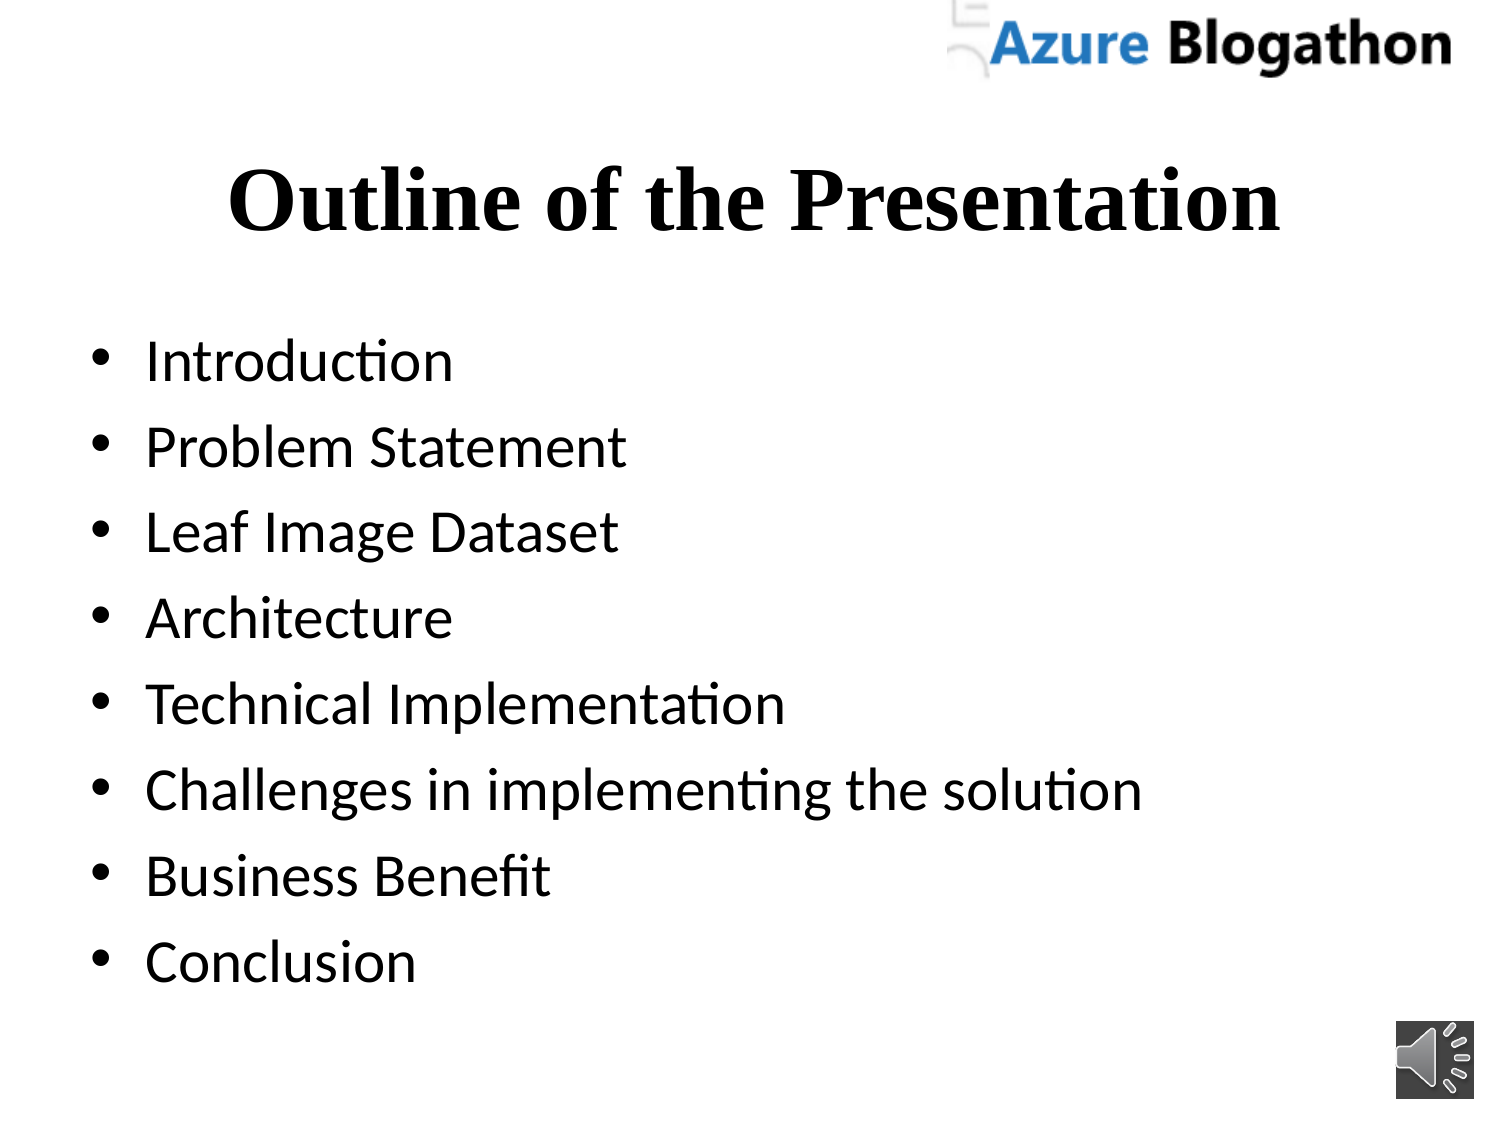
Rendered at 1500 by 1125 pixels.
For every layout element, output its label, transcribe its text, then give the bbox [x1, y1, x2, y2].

title Outline of the Presentation [79, 99, 1430, 288]
list Introduction Problem Statement Leaf Image Dataset Architecture Technical Implementation Challenges in implementing the solution Business Benefit Conclusion [75, 312, 1425, 1005]
picture [1394, 1019, 1476, 1101]
picture [946, 0, 1500, 90]
